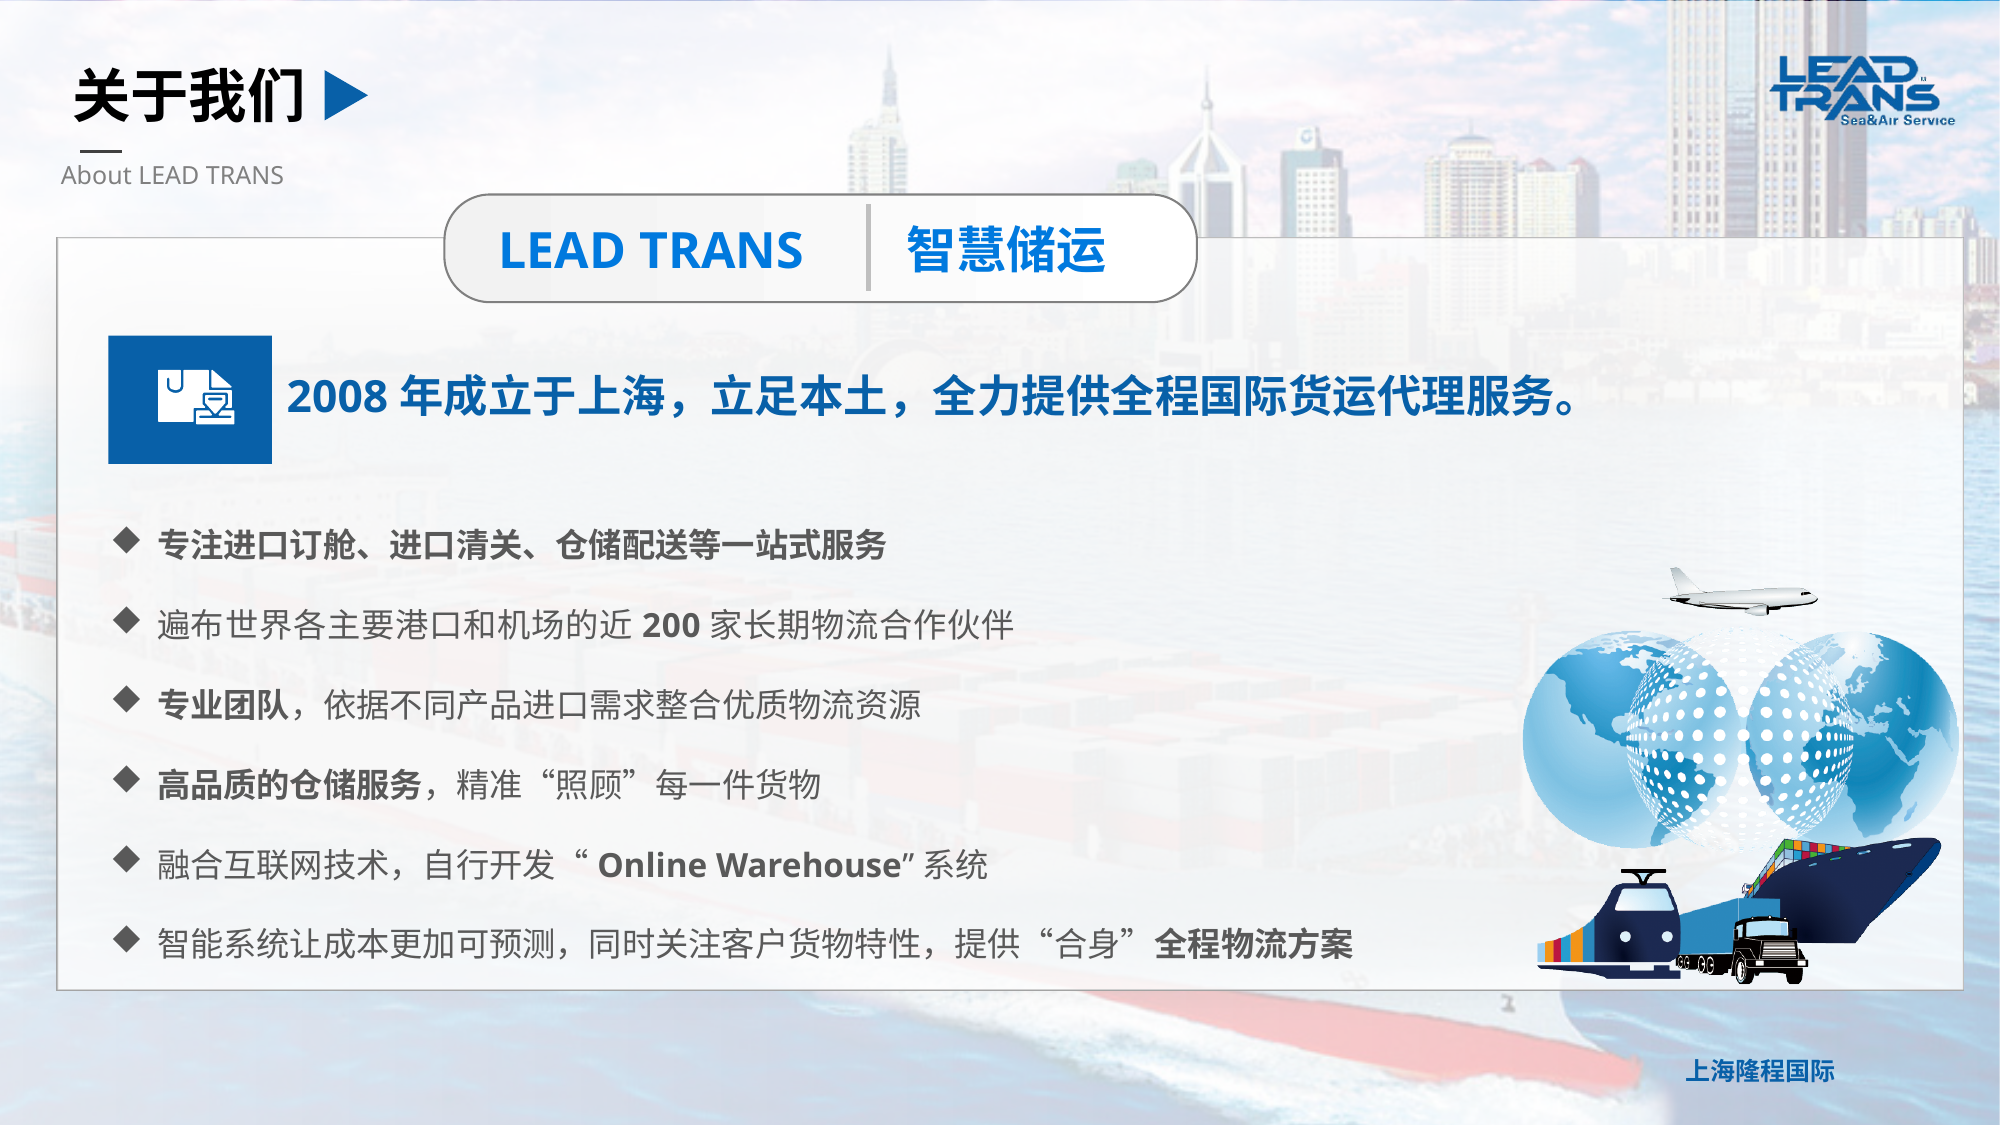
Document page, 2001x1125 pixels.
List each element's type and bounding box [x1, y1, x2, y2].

picture [0, 0, 2000, 1125]
text_box [108, 335, 1866, 484]
text_box [444, 194, 1197, 303]
text_box [46, 51, 982, 197]
